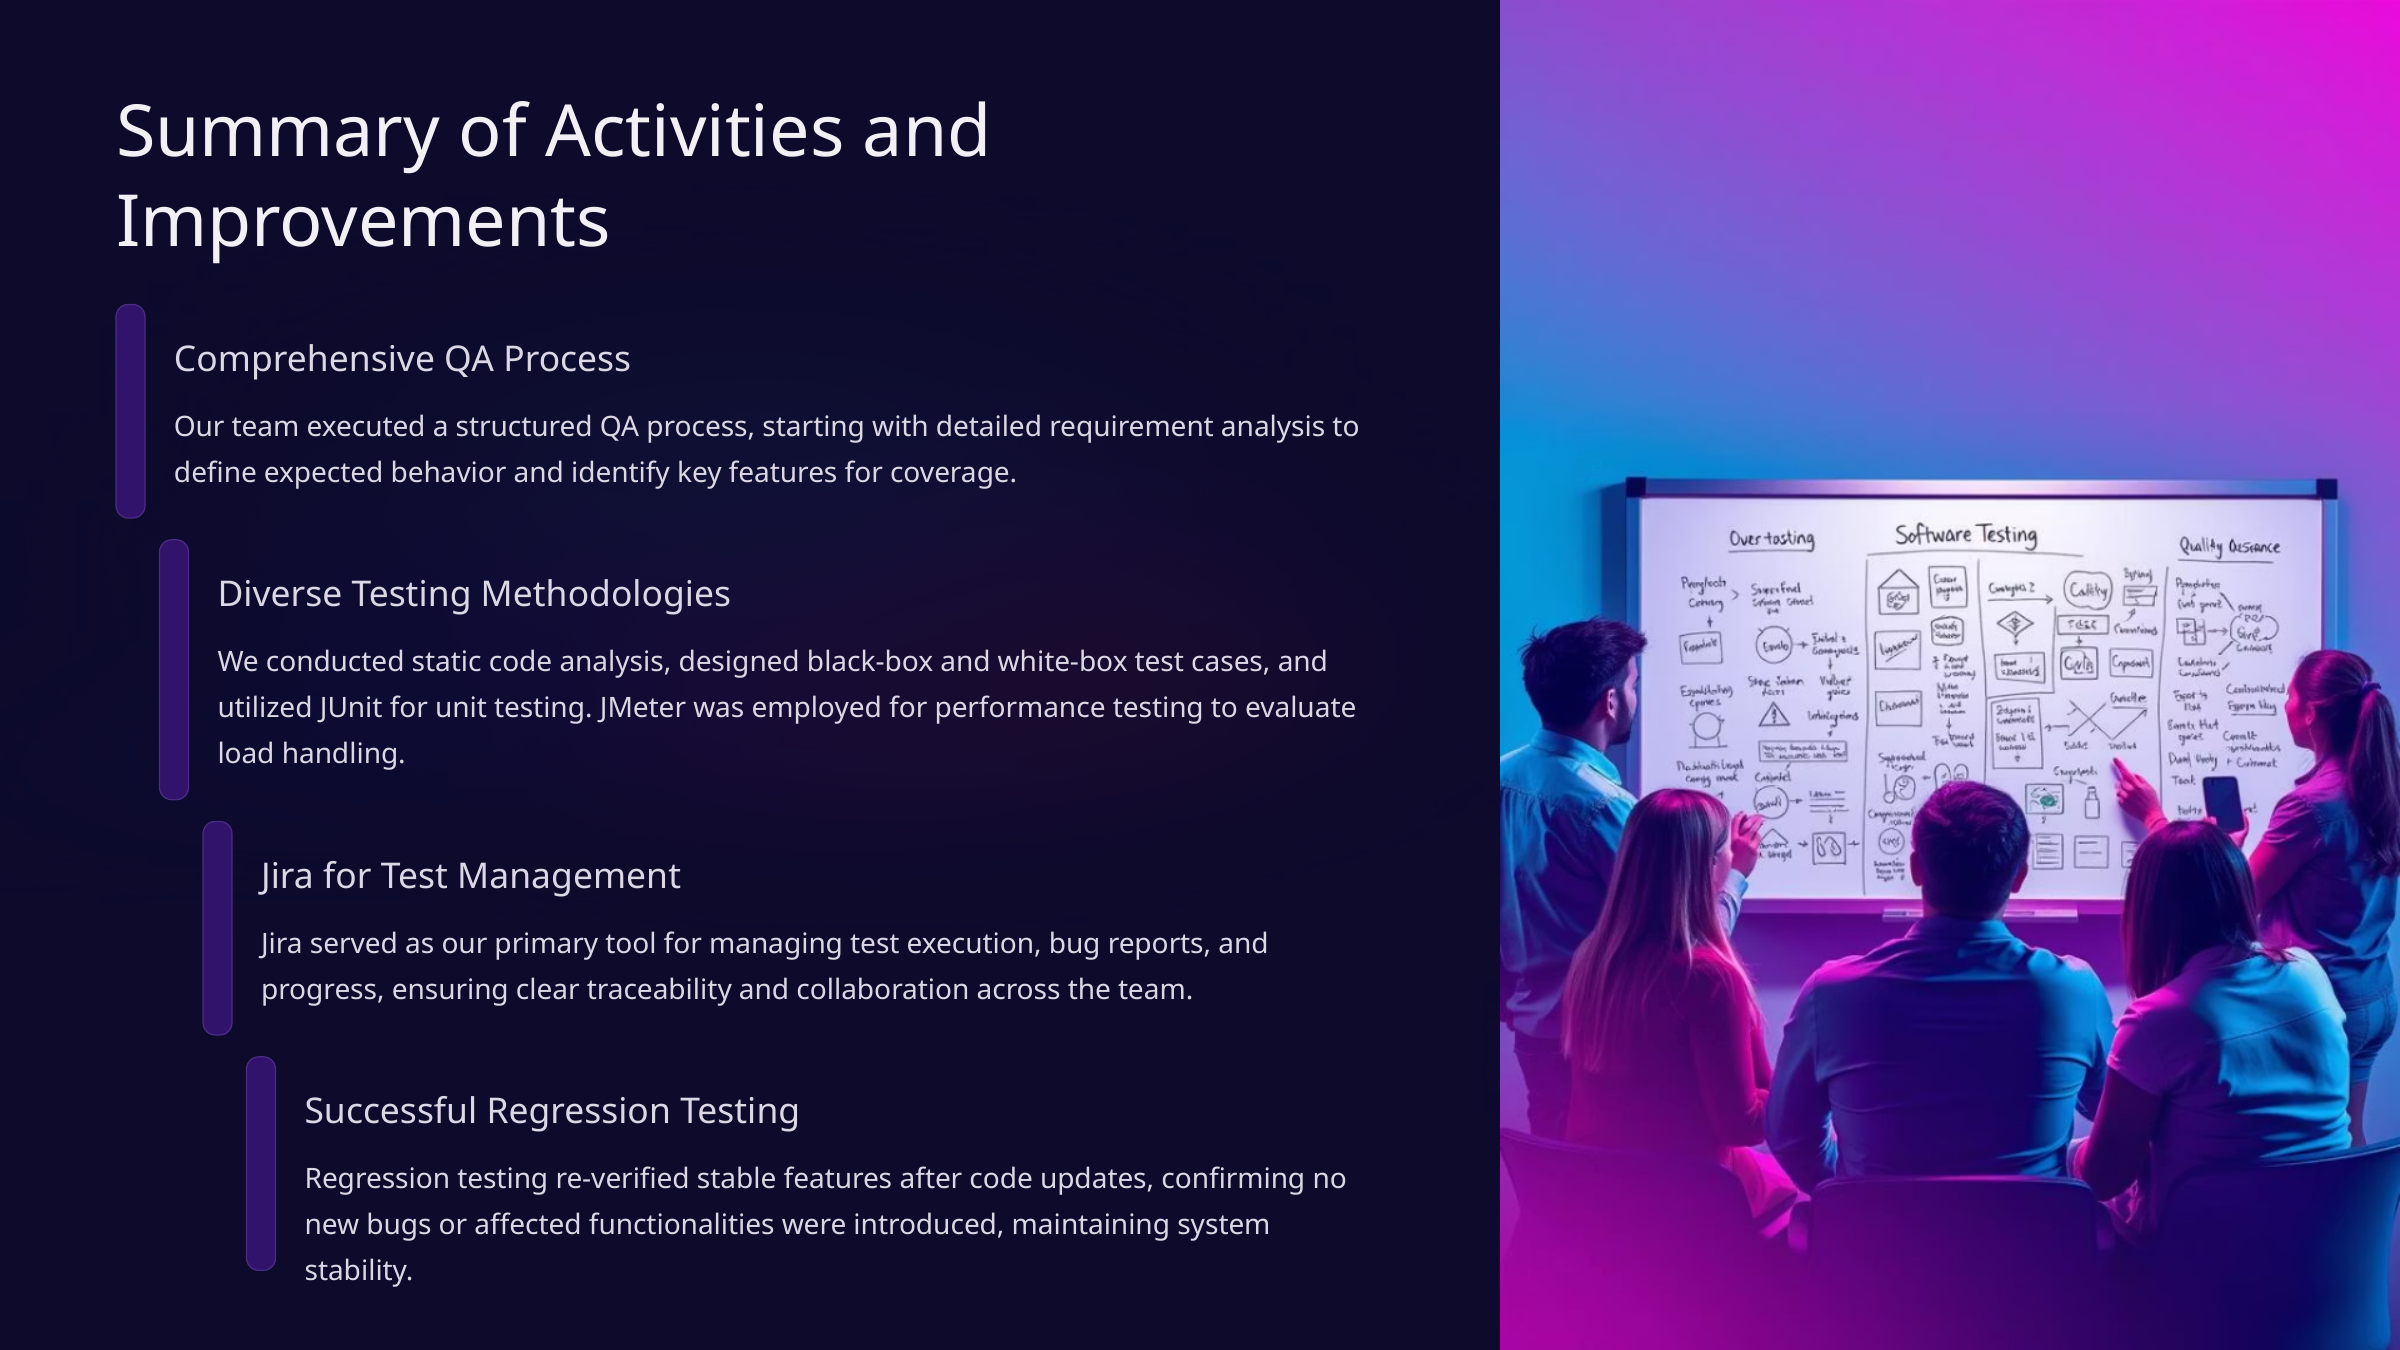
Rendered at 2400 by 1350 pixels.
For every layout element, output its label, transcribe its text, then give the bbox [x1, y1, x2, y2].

text_box Regression testing re-verified stable features after code updates, confirming no new bugs or affected functionalities were introduced, maintaining system stability. [304, 1148, 1384, 1242]
text_box Comprehensive QA Process [173, 333, 675, 379]
text_box Summary of Activities and Improvements [115, 79, 1384, 261]
picture [1499, 0, 2400, 1350]
text_box Our team executed a structured QA process, starting with detailed requirement analysis to define expected behavior and identify key features for coverage. [173, 396, 1384, 489]
text_box [203, 821, 233, 1036]
text_box We conducted static code analysis, designed black-box and white-box test cases, and utilized JUnit for unit testing. JMeter was employed for performance testing to evaluate load handling. [217, 631, 1384, 771]
text_box Jira served as our primary tool for managing test execution, bug reports, and progress, ensuring clear traceability and collaboration across the team. [261, 913, 1384, 1007]
text_box [159, 539, 189, 800]
text_box [116, 304, 146, 519]
text_box Successful Regression Testing [304, 1085, 848, 1132]
text_box Diverse Testing Methodologies [217, 568, 776, 615]
text_box Jira for Test Management [261, 850, 723, 896]
text_box [246, 1056, 276, 1271]
